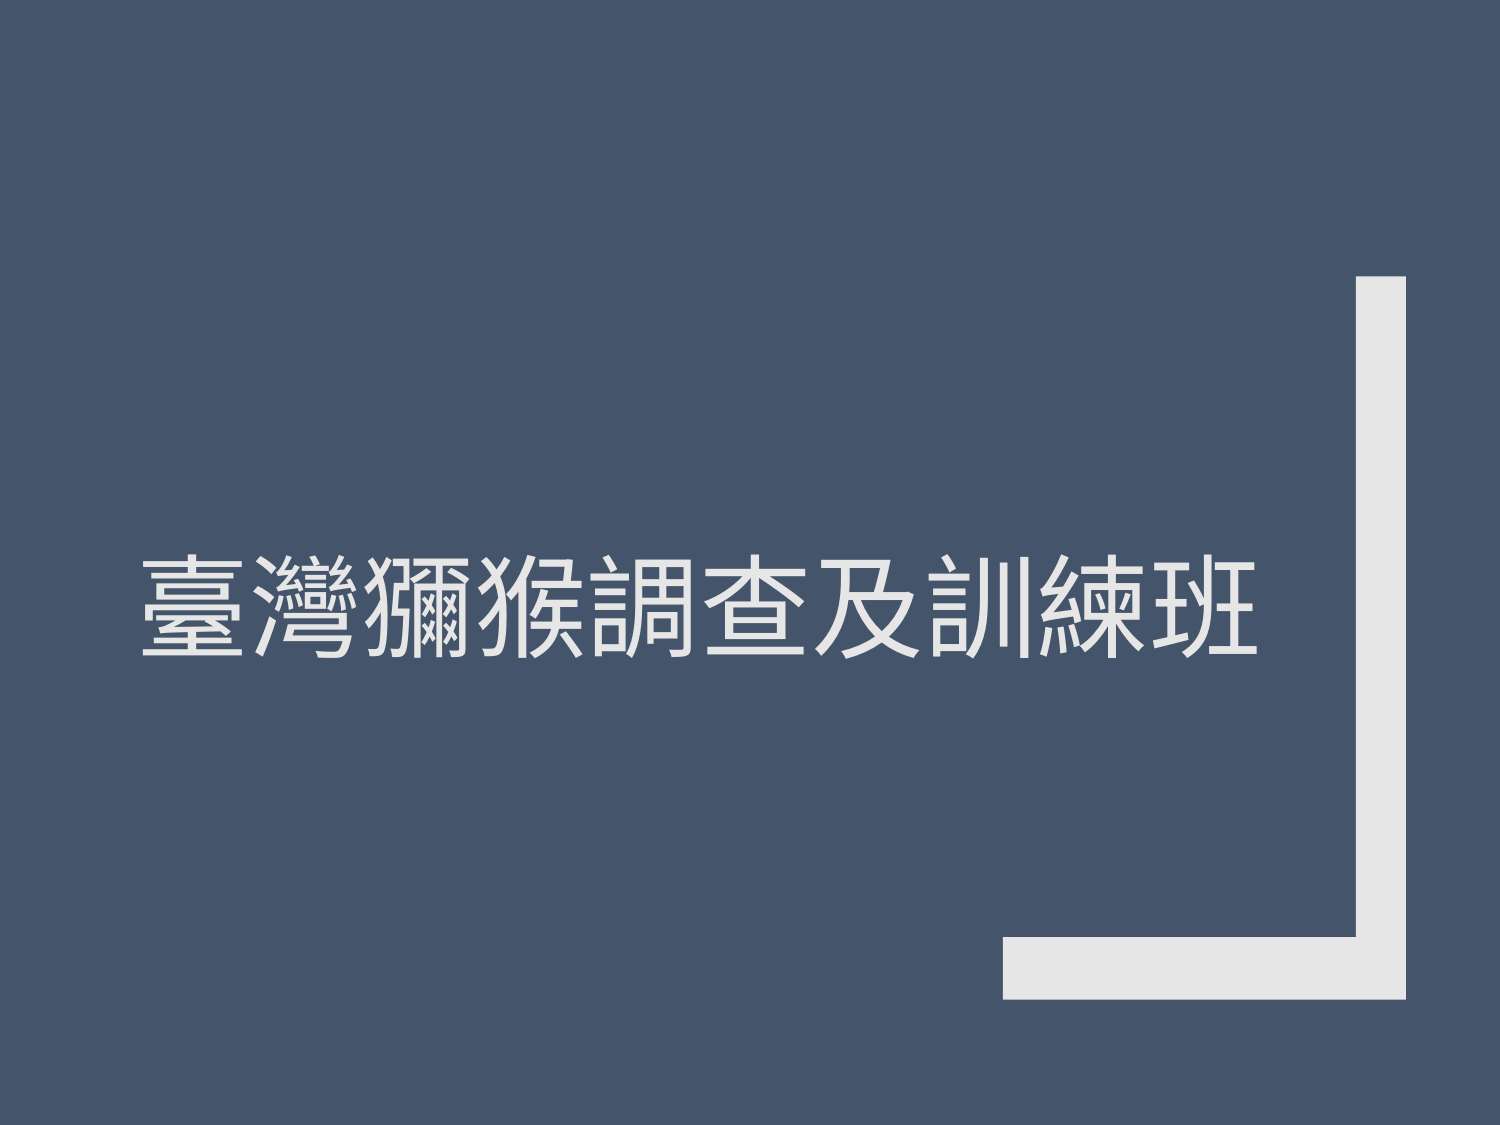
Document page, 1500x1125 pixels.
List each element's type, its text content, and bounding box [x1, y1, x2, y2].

title 臺灣獼猴調查及訓練班 [94, 213, 1277, 682]
